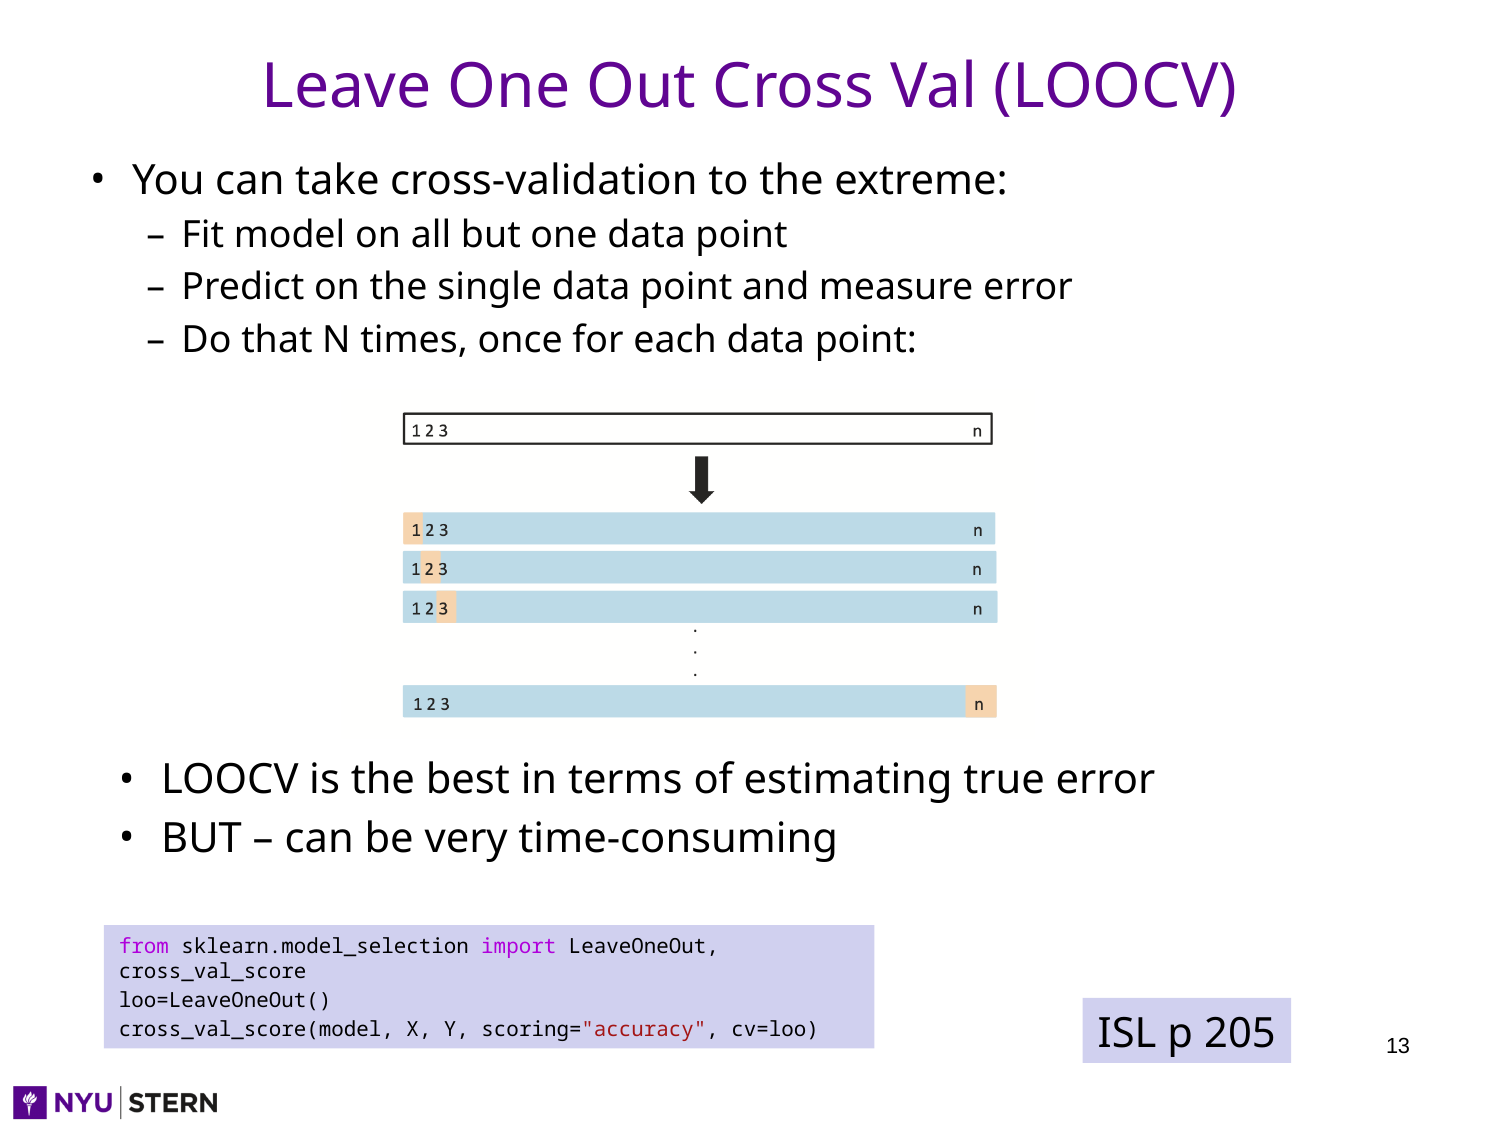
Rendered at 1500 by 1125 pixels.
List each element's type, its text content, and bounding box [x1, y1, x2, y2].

text_box ISL p 205 [1082, 997, 1292, 1063]
text_box LOOCV is the best in terms of estimating true error BUT – can be very time-consuming [103, 744, 1397, 901]
picture [340, 371, 1035, 740]
picture [0, 1038, 230, 1125]
text_box from sklearn.model_selection import LeaveOneOut, cross_val_score loo=LeaveOneOut() cross_val_score(model, X, Y, scoring="accuracy", cv=loo) [103, 925, 875, 1049]
slide_number ‹#› [1074, 1024, 1425, 1103]
title Leave One Out Cross Val (LOOCV) [75, 22, 1425, 142]
list You can take cross-validation to the extreme: Fit model on all but one data point Predict on the single data point and measure error Do that N times, once for each data point: [75, 145, 1368, 482]
